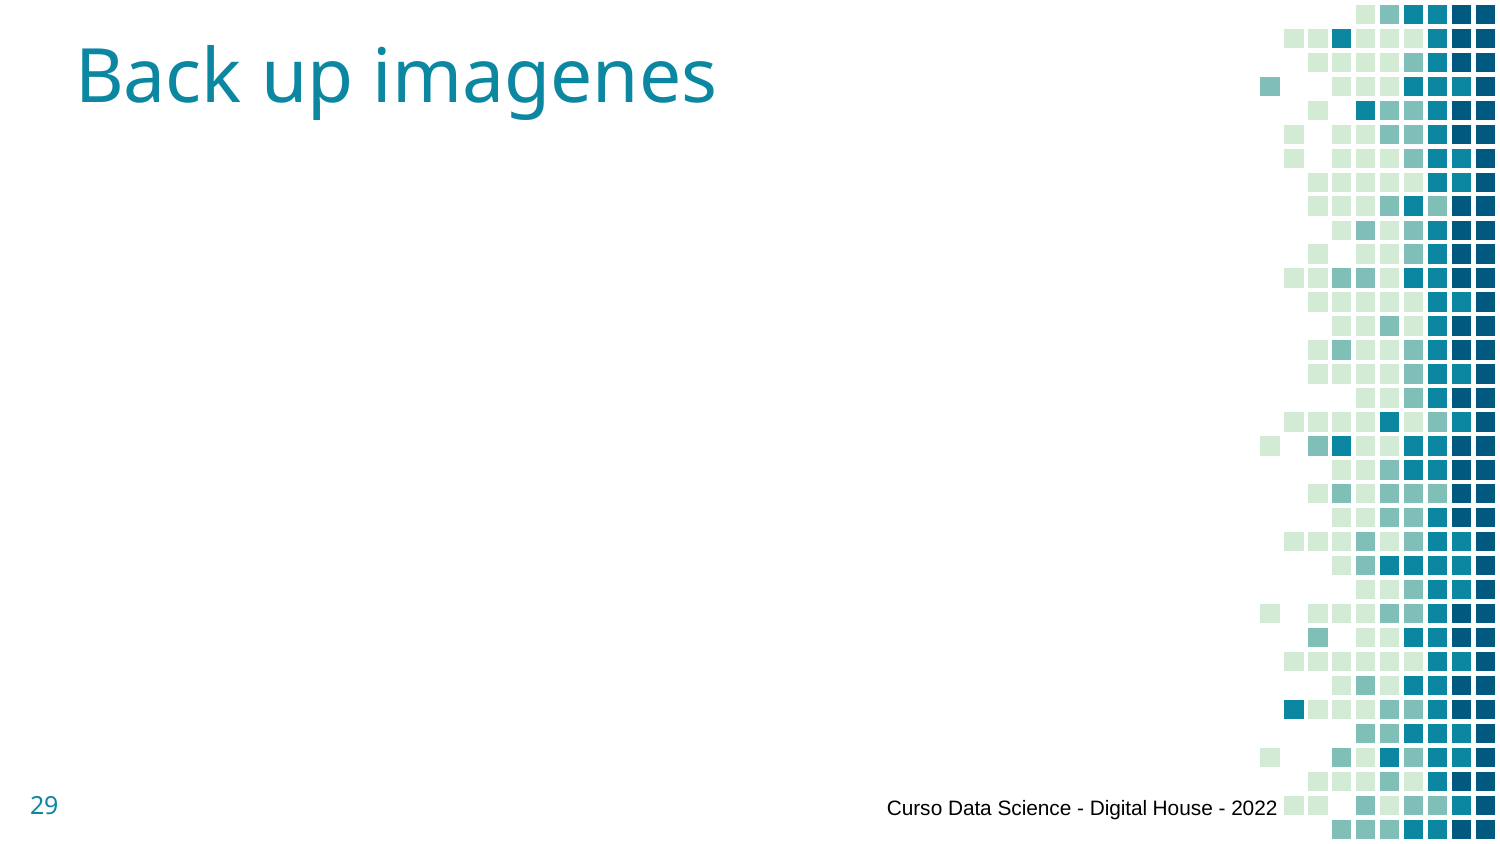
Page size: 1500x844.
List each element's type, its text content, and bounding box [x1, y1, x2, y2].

text_box Curso Data Science - Digital House - 2022 [871, 782, 1297, 833]
title Back up imagenes [60, 11, 1089, 133]
slide_number 29 [15, 774, 105, 839]
